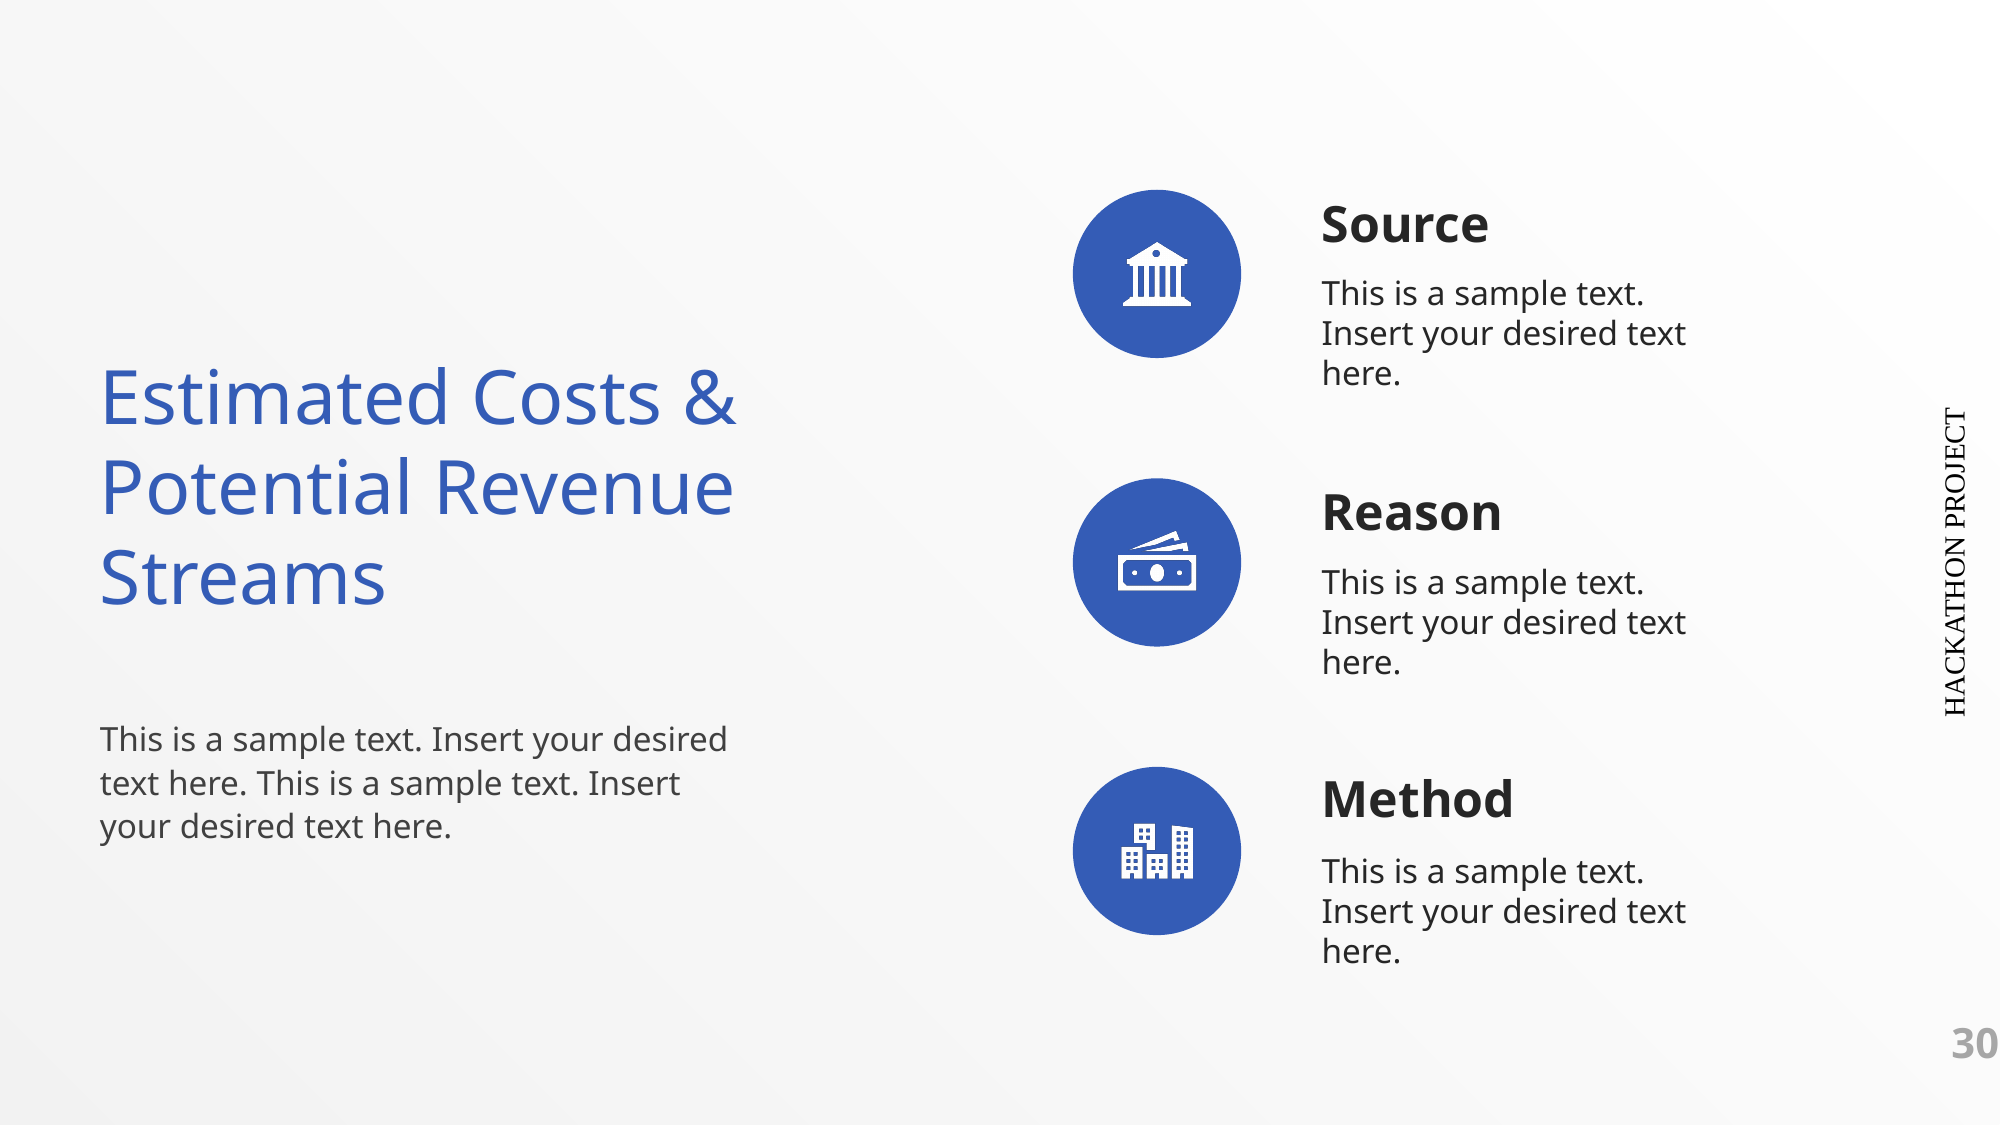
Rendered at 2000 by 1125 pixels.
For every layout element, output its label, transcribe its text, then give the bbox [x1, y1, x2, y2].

picture [1114, 231, 1200, 317]
text_box [1070, 476, 1244, 649]
text_box [1070, 187, 1244, 361]
picture [1114, 519, 1200, 606]
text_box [1321, 484, 1745, 641]
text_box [1321, 772, 1745, 930]
text_box [1070, 764, 1244, 938]
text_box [1321, 196, 1745, 352]
title Estimated Costs & Potential Revenue Streams [99, 101, 760, 630]
list This is a sample text. Insert your desired text here. This is a sample text. Insert your desired text here. [99, 704, 758, 996]
slide_number 30 [1808, 987, 2000, 1103]
footer HACKATHON PROJECT [1922, 245, 1983, 880]
picture [1114, 808, 1200, 894]
